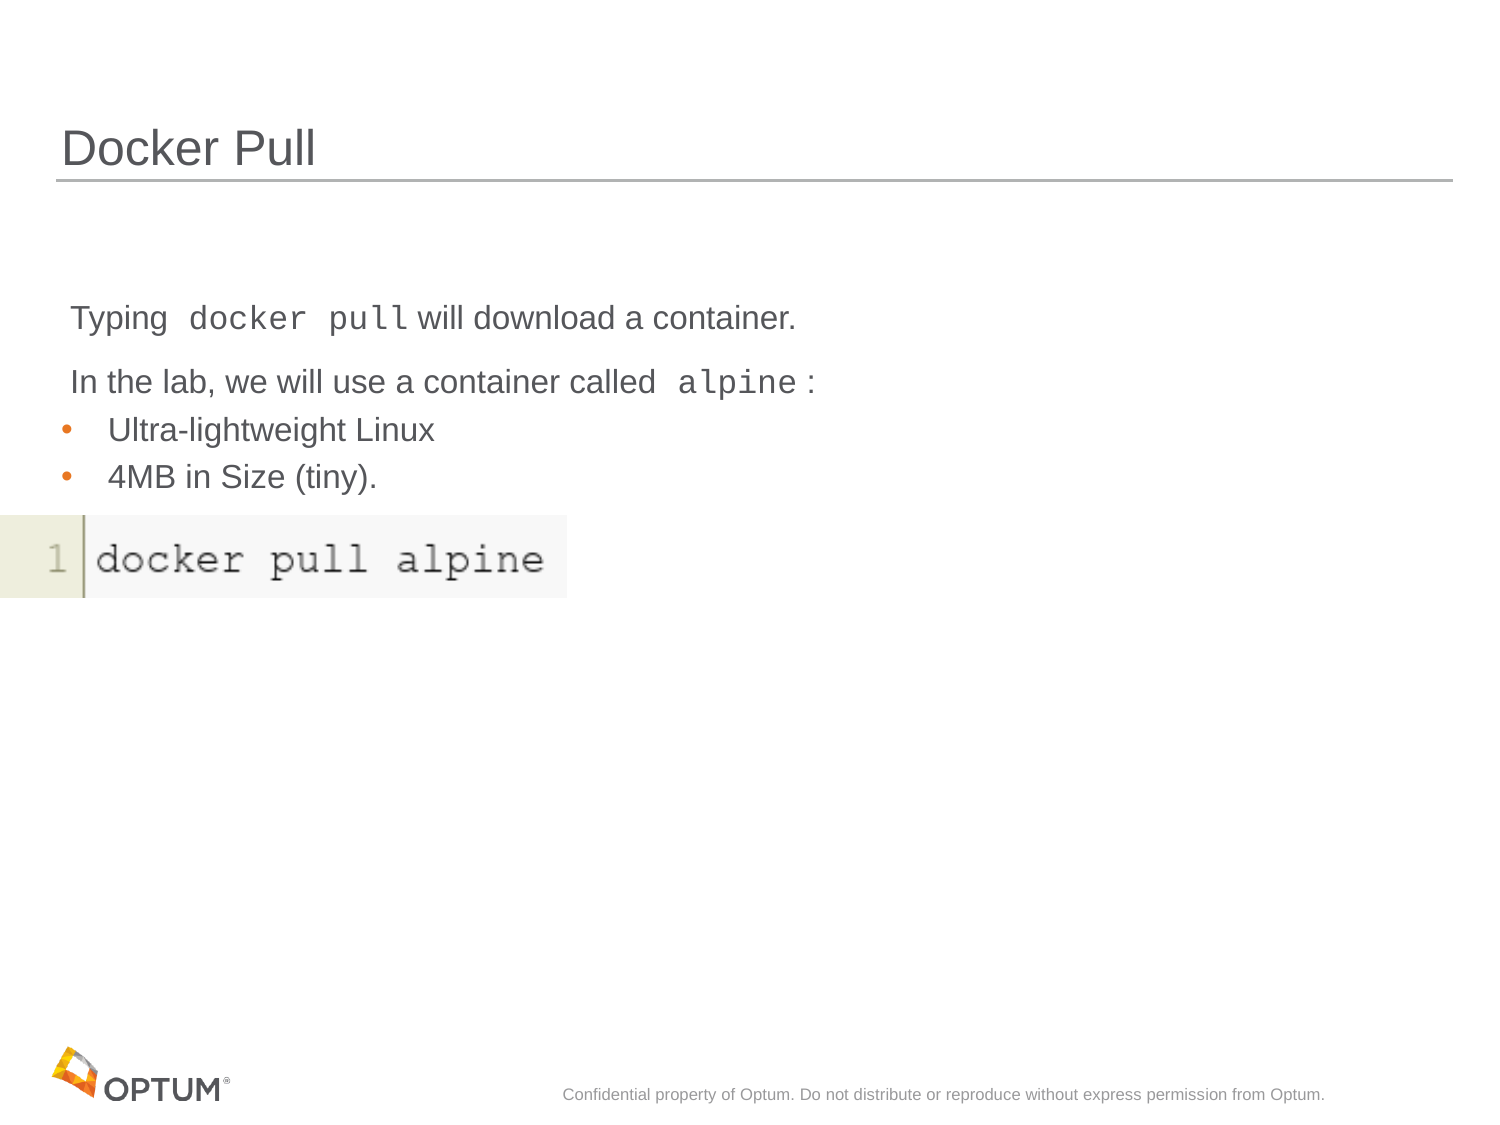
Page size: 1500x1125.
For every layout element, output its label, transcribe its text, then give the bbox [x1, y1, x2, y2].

picture [0, 515, 567, 598]
list Typing docker pull will download a container. In the lab, we will use a container called alpine : Ultra-lightweight Linux 4MB in Size (tiny). [60, 299, 1454, 968]
title Docker Pull [60, 0, 1454, 177]
picture [50, 1044, 231, 1101]
footer Confidential property of Optum. Do not distribute or reproduce without express permission from Optum. [508, 1064, 1381, 1124]
